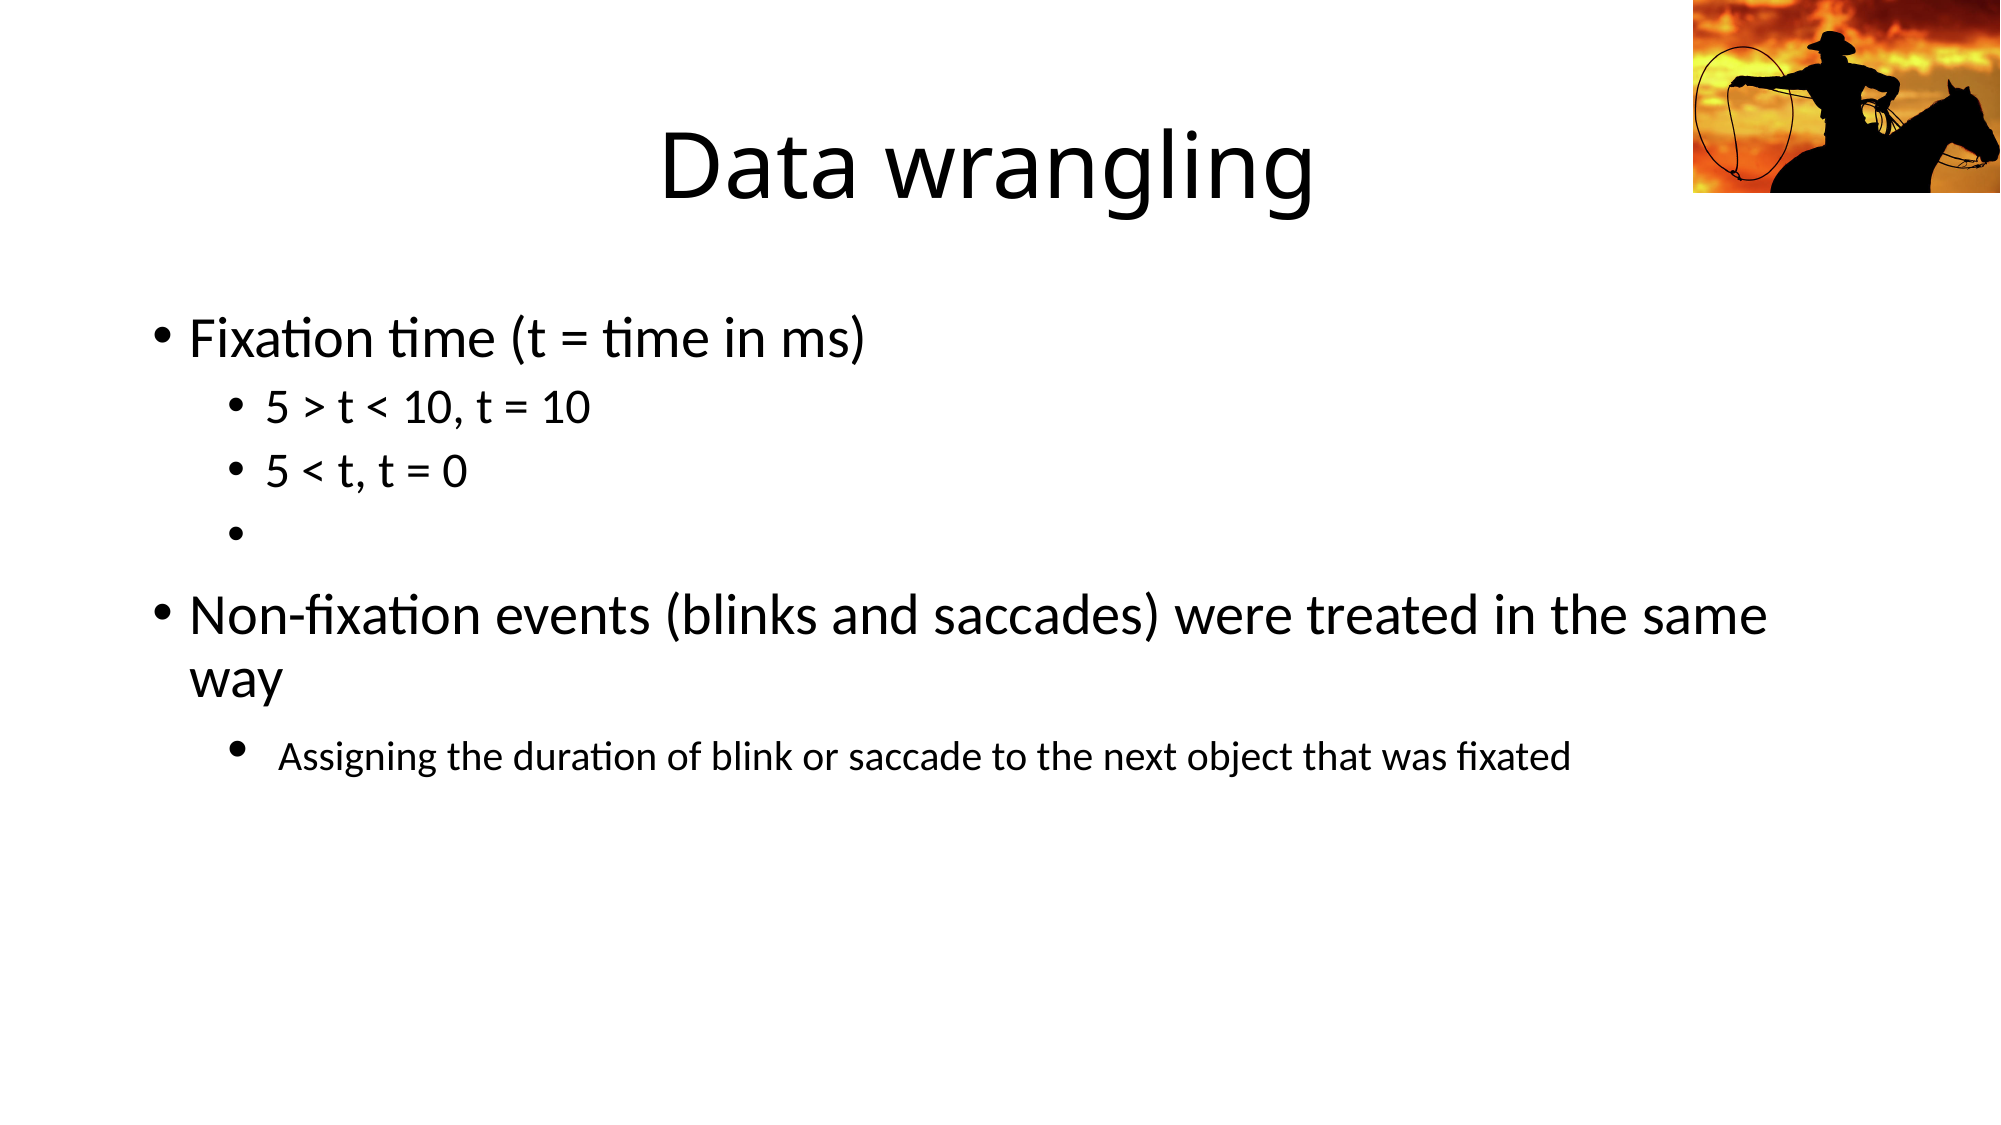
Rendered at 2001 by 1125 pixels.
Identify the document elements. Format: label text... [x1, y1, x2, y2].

title Data wrangling [137, 59, 1863, 278]
picture [1692, 0, 2000, 193]
list Fixation time (t = time in ms) 5 > t < 10, t = 10 5 < t, t = 0 Non-fixation events (blinks and saccades) were treated in the same way Assigning the duration of blink or saccade to the next object that was fixated [137, 299, 1863, 1014]
